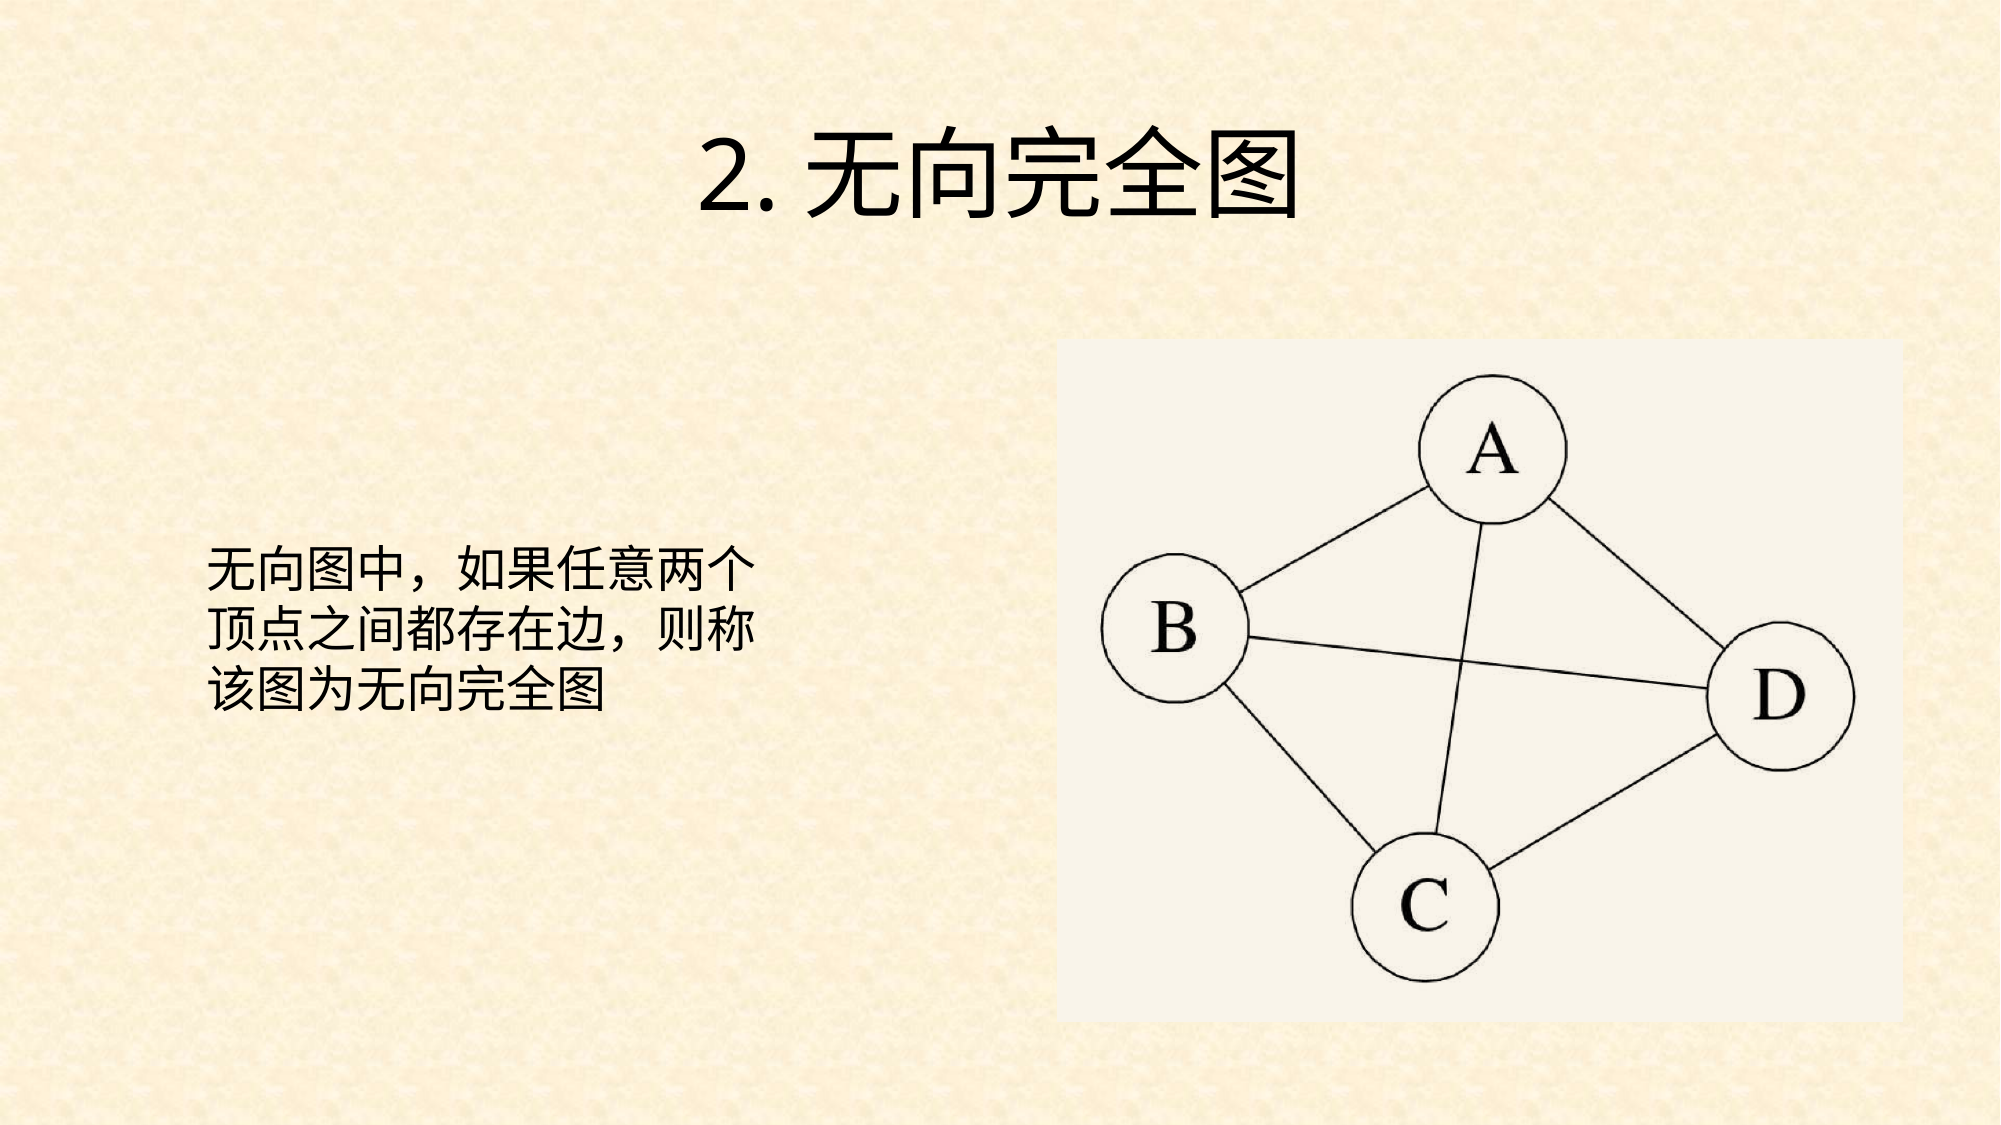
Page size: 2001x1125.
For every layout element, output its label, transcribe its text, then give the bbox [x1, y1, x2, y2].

picture [0, 0, 2001, 1125]
text_box 无向图中，如果任意两个顶点之间都存在边，则称该图为无向完全图 [191, 530, 803, 726]
text_box 2.无向完全图 [336, 103, 1663, 239]
